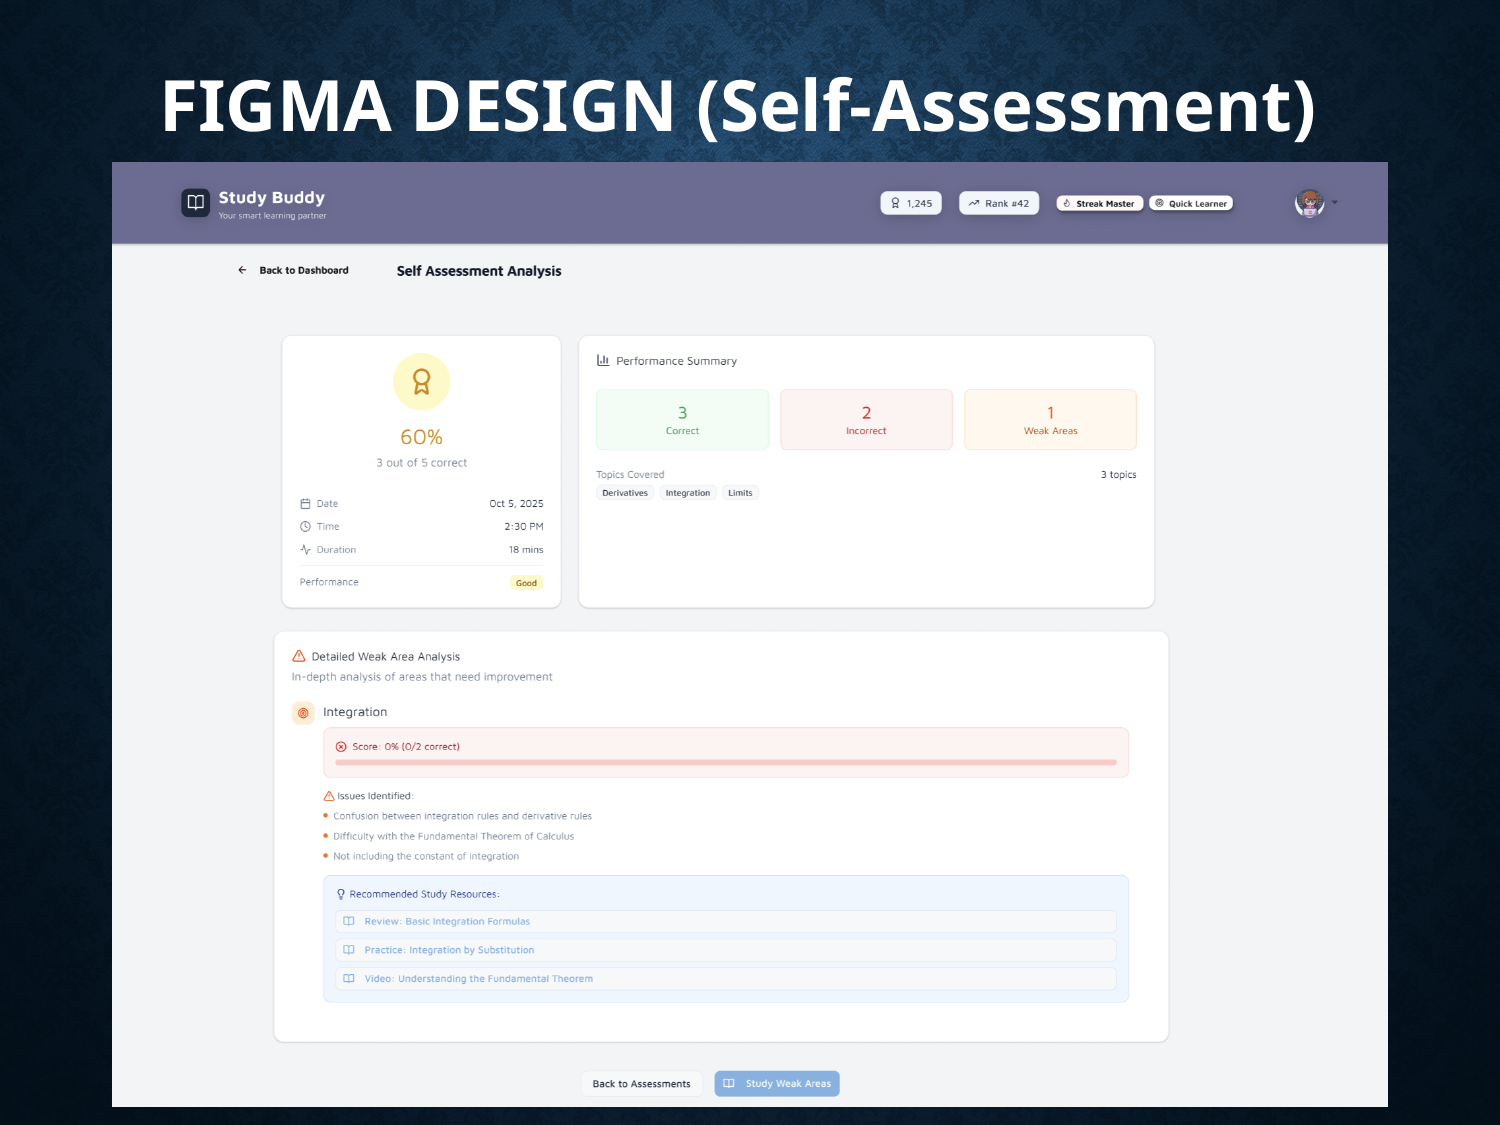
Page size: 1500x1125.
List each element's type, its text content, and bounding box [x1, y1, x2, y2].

title FIGMA DESIGN (Self-Assessment) [101, 0, 1376, 218]
picture [0, 0, 1500, 1125]
